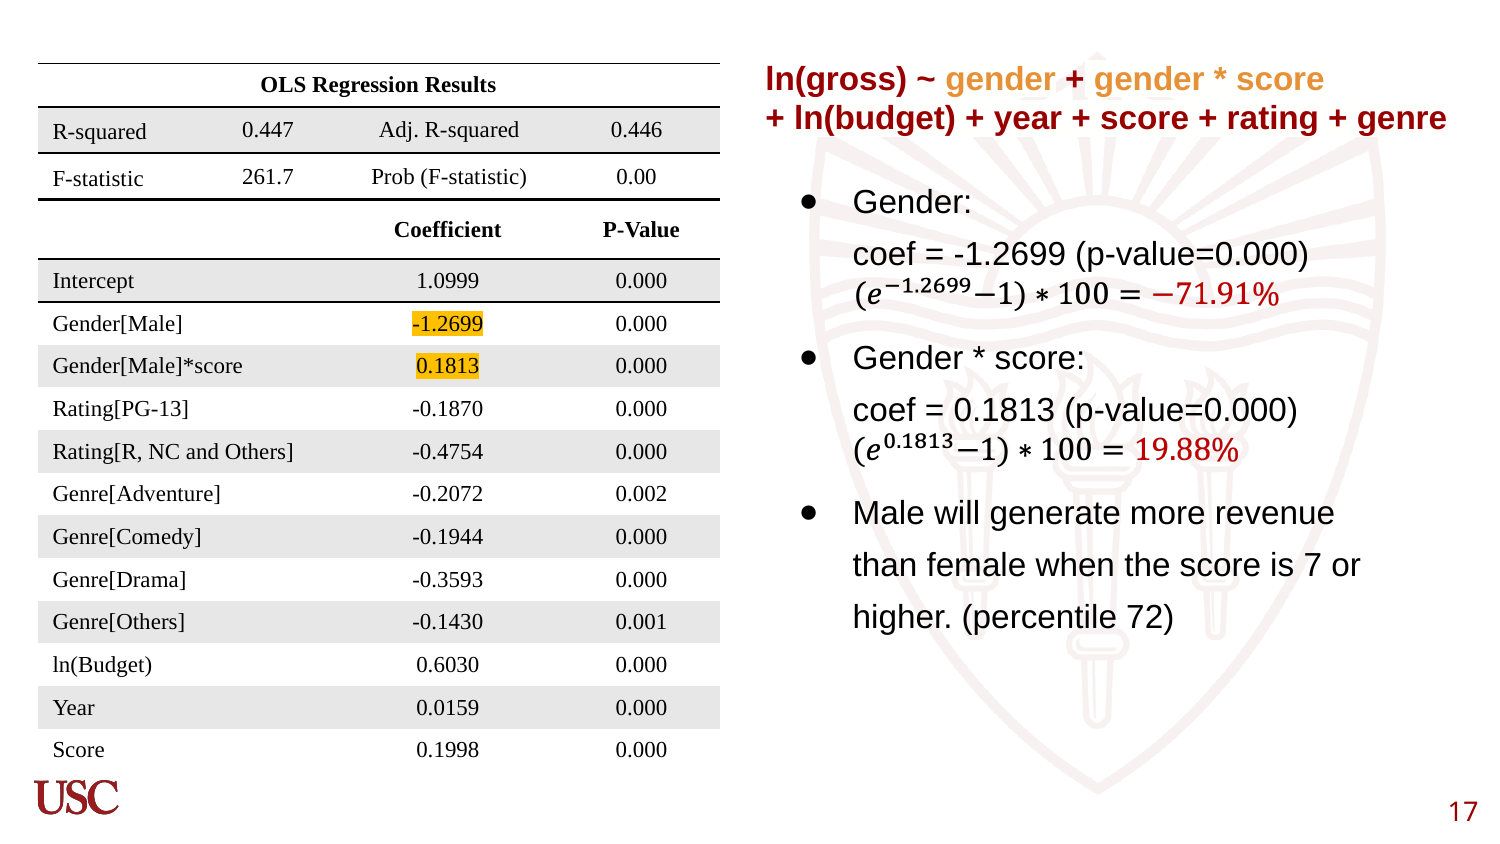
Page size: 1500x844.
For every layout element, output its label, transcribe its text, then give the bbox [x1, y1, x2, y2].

table_cell -0.3593 [332, 558, 563, 601]
table_cell 0.447 [191, 108, 345, 152]
table_cell 0.000 [563, 558, 720, 601]
table_cell -0.1944 [332, 515, 563, 558]
table_cell -0.2072 [332, 473, 563, 515]
table_cell Prob (F-statistic) [345, 154, 554, 198]
list Gender: coef = -1.2699 (p-value=0.000) Gender * score: coef = 0.1813 (p-value=0.000) Male will generate more revenue than female when the score is 7 or higher. (percentile 72) [766, 162, 1383, 804]
table_cell 0.002 [563, 473, 720, 515]
table_cell Rating[PG-13] [38, 387, 332, 430]
table_cell ln(Budget) [38, 643, 332, 686]
table_cell Gender[Male] [38, 303, 332, 345]
table_cell Score [38, 729, 332, 771]
table_cell R-squared [38, 108, 191, 152]
table_cell -1.2699 [332, 303, 563, 345]
table_cell 0.000 [563, 729, 720, 771]
table_cell 0.001 [563, 601, 720, 643]
table_cell 0.6030 [332, 643, 563, 686]
table_cell Adj. R-squared [345, 108, 554, 152]
table_cell 0.000 [563, 260, 720, 301]
table_cell 0.000 [563, 515, 720, 558]
table_cell F-statistic [38, 154, 191, 198]
picture [15, 759, 137, 836]
table_cell -0.1430 [332, 601, 563, 643]
table_cell 0.446 [554, 108, 720, 152]
table_cell Year [38, 686, 332, 729]
table_cell Genre[Adventure] [38, 473, 332, 515]
text_box ln(gross) ~ gender + gender * score + ln(budget) + year + score + rating + genre [750, 41, 1469, 152]
table_cell 0.1813 [332, 345, 563, 387]
table_cell Genre[Others] [38, 601, 332, 643]
table_cell Intercept [38, 260, 332, 301]
table_cell 0.000 [563, 430, 720, 473]
table_cell 0.00 [554, 154, 720, 198]
table_header P-Value [563, 200, 720, 258]
table_cell 0.1998 [332, 729, 563, 771]
slide_number ‹#› [1403, 779, 1494, 844]
table_cell 0.0159 [332, 686, 563, 729]
picture [776, 428, 1315, 483]
table_cell 0.000 [563, 686, 720, 729]
table_header [38, 200, 332, 258]
table_cell 261.7 [191, 154, 345, 198]
table_cell 0.000 [563, 303, 720, 345]
table_cell 0.000 [563, 387, 720, 430]
picture [798, 272, 1336, 327]
table_cell Genre[Comedy] [38, 515, 332, 558]
table_header OLS Regression Results [38, 64, 720, 106]
table_cell -0.1870 [332, 387, 563, 430]
table_header Coefficient [332, 200, 563, 258]
text_box [27, 12, 62, 79]
table_cell -0.4754 [332, 430, 563, 473]
table_cell 0.000 [563, 643, 720, 686]
table_cell Genre[Drama] [38, 558, 332, 601]
table_cell 0.000 [563, 345, 720, 387]
table_cell 1.0999 [332, 260, 563, 301]
table_cell Gender[Male]*score [38, 345, 332, 387]
table_cell Rating[R, NC and Others] [38, 430, 332, 473]
